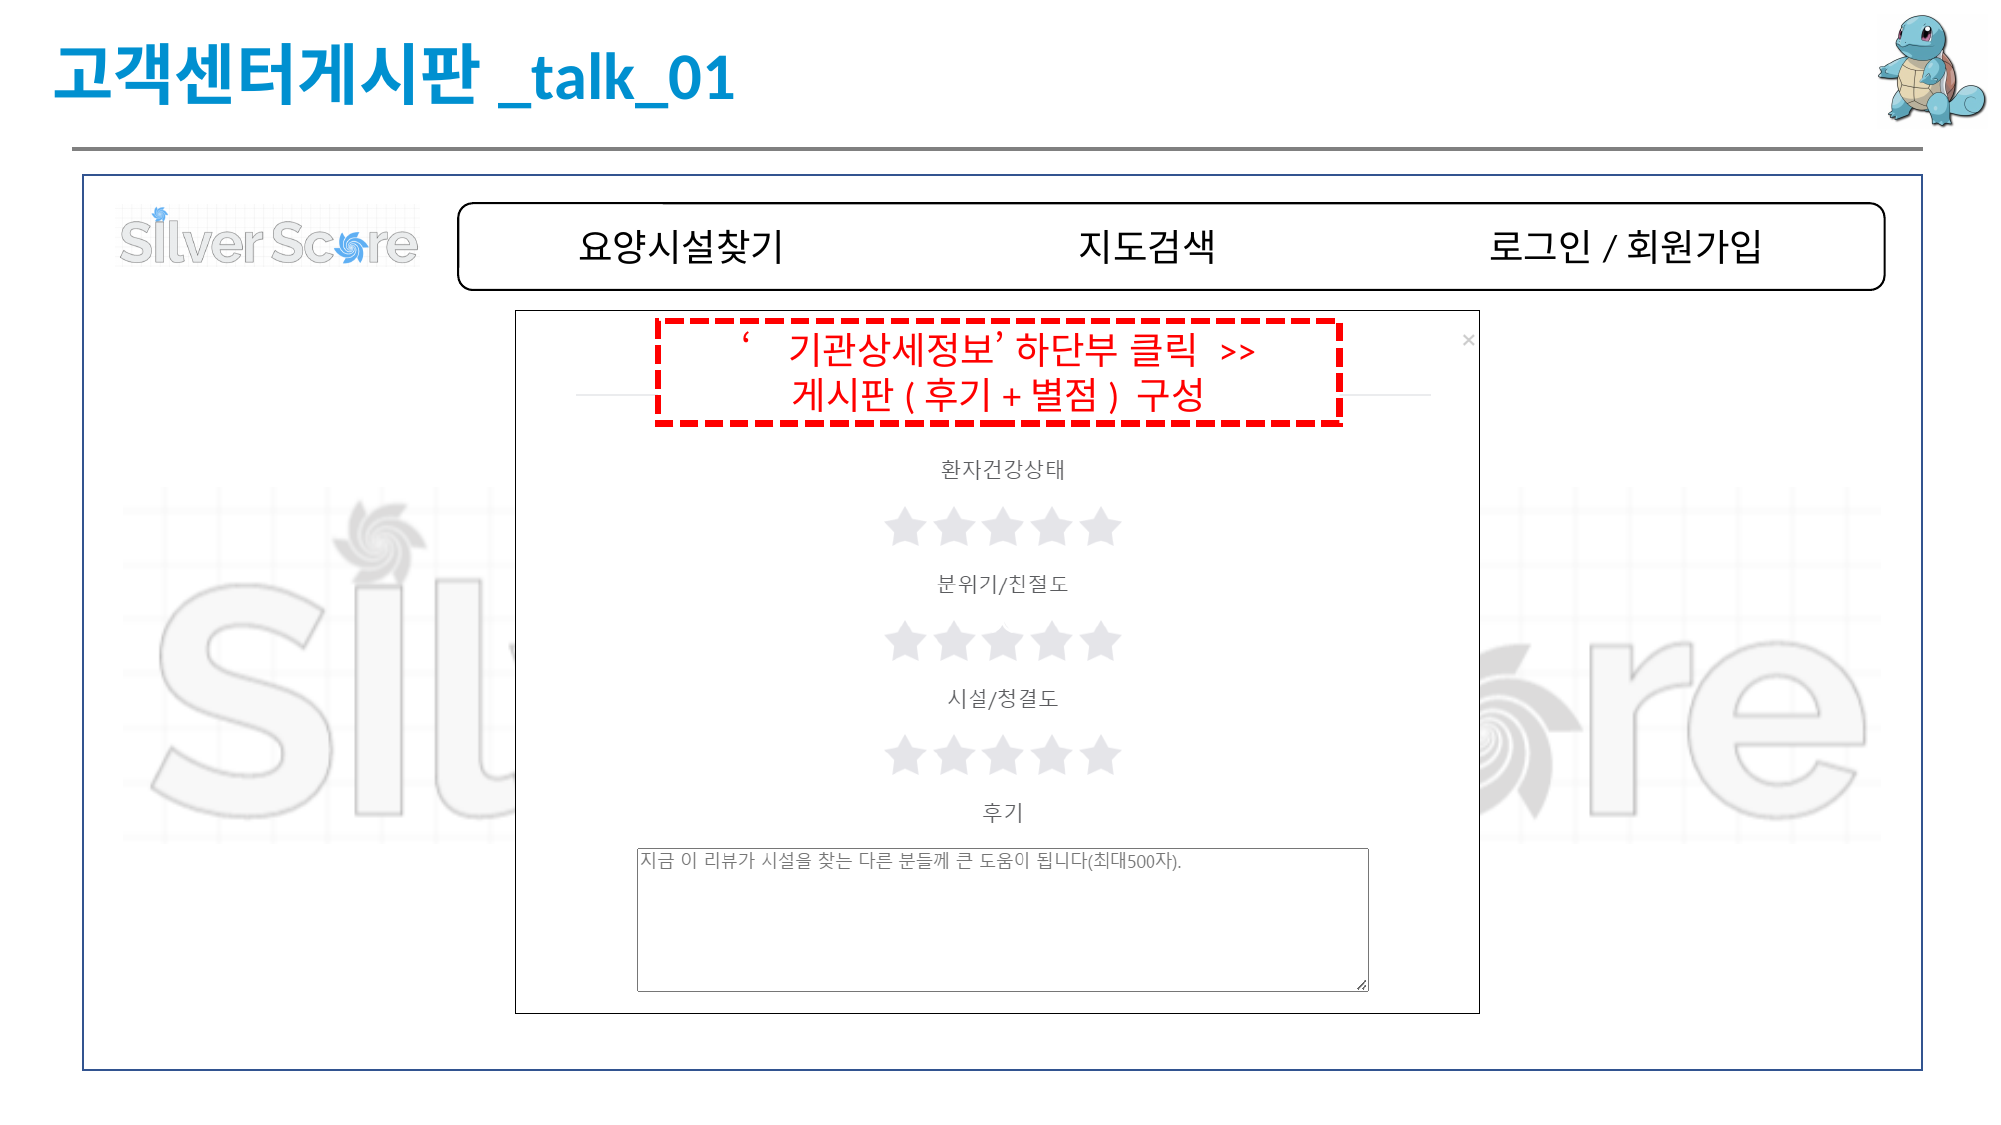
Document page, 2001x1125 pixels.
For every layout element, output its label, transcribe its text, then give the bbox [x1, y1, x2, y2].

picture [115, 204, 420, 267]
picture [1877, 14, 1988, 129]
text_box 요양시설찾기 지도검색 로그인/회원가입 [457, 202, 1886, 291]
picture [123, 310, 1881, 1014]
text_box 고객센터게시판_talk_01 [37, 25, 752, 121]
text_box ㅊ [82, 174, 1923, 1071]
